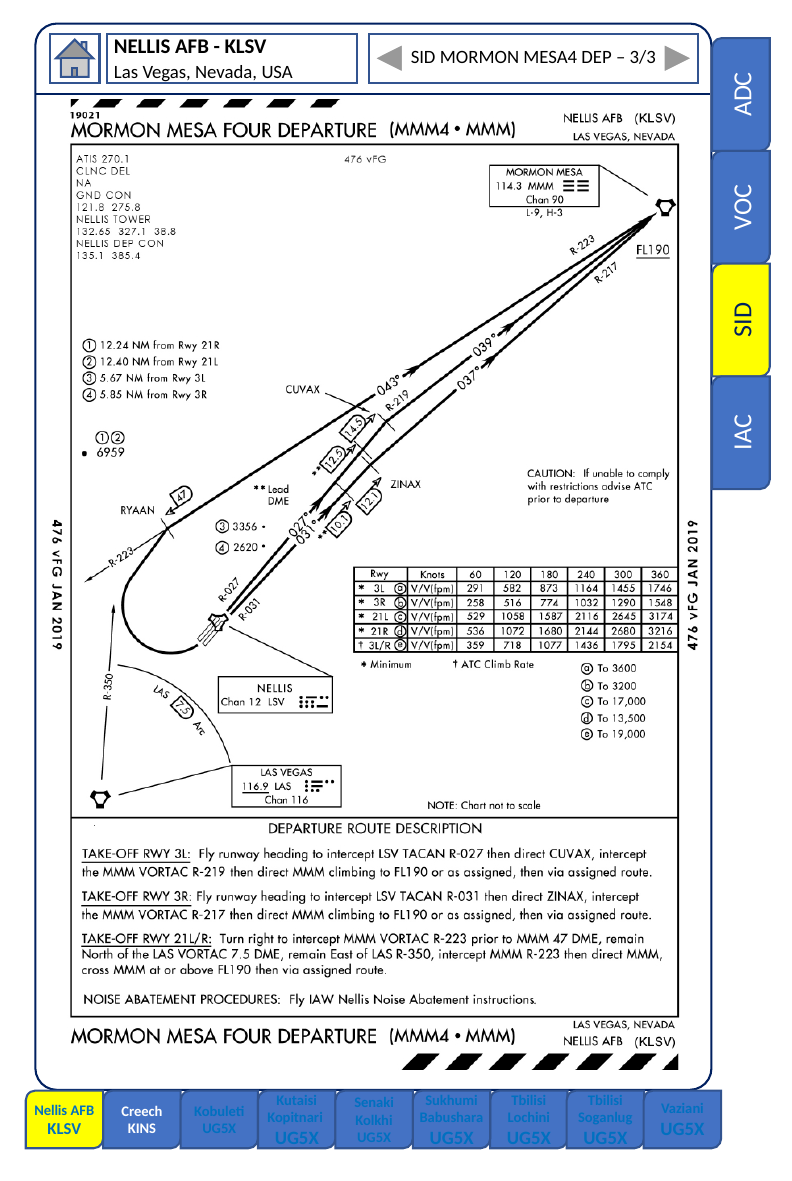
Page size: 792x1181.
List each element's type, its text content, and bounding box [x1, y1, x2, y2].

text_box Tbilisi Lochini UG5X [489, 1089, 569, 1150]
picture [41, 99, 706, 1070]
text_box SID [711, 262, 771, 378]
text_box IAC [711, 375, 771, 491]
text_box Sukhumi Babushara UG5X [411, 1089, 492, 1150]
text_box Kutaisi Kopitnari UG5X [256, 1089, 337, 1150]
text_box VOC [711, 149, 771, 265]
list Las Vegas, Nevada, USA [108, 59, 357, 85]
list SID MORMON MESA4 DEP – 3/3 [369, 32, 698, 83]
text_box Kobuleti UG5X [179, 1089, 260, 1150]
text_box ADC [711, 37, 771, 152]
text_box Vaziani UG5X [642, 1089, 723, 1150]
text_box Tbilisi Soganlug UG5X [565, 1089, 646, 1150]
text_box Senaki Kolkhi UG5X [334, 1089, 414, 1150]
text_box Creech KINS [102, 1089, 182, 1150]
text_box NELLIS AFB - KLSV [108, 32, 357, 59]
text_box Nellis AFB KLSV [24, 1089, 105, 1150]
